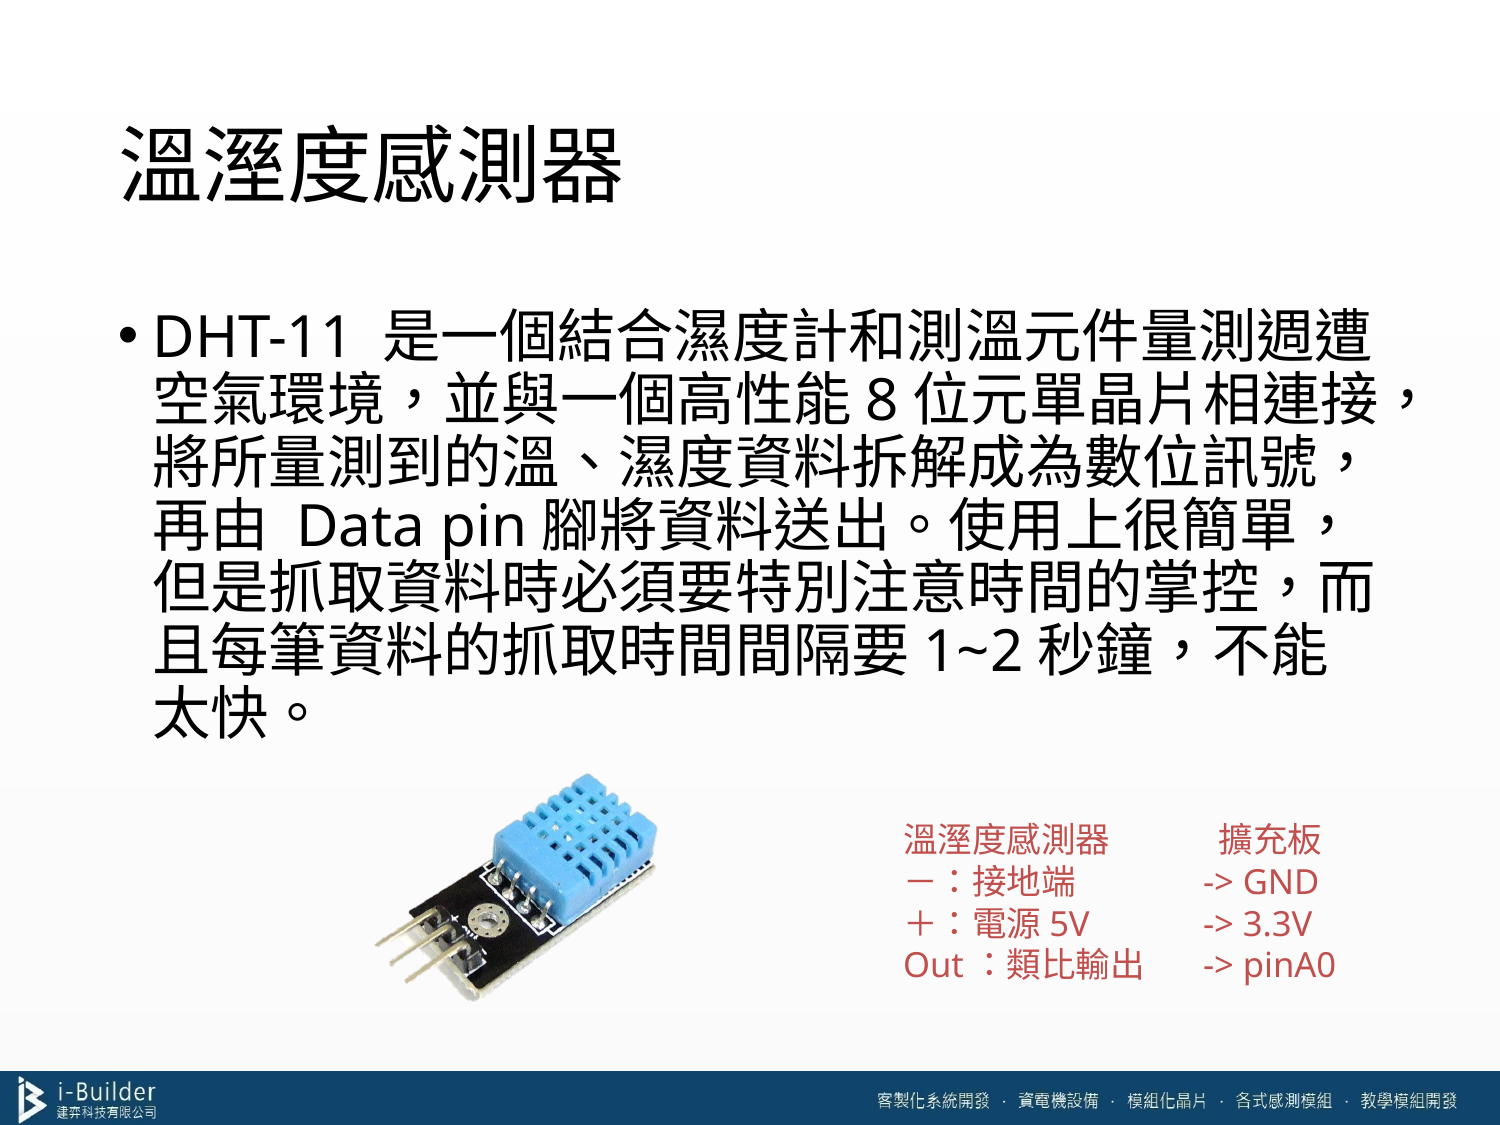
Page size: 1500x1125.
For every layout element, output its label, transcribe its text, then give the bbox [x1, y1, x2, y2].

picture [357, 734, 675, 1051]
text_box 溫溼度感測器 擴充板 －：接地端 -> GND ＋：電源5V -> 3.3V Out：類比輸出 -> pinA0 [888, 811, 1373, 992]
picture [0, 1071, 1500, 1125]
list DHT-11 是一個結合濕度計和測溫元件量測週遭空氣環境，並與一個高性能8位元單晶片相連接，將所量測到的溫、濕度資料拆解成為數位訊號，再由 Data pin腳將資料送出。使用上很簡單，但是抓取資料時必須要特別注意時間的掌控，而且每筆資料的抓取時間間隔要1~2秒鐘，不能太快。 [103, 299, 1397, 1014]
title 溫溼度感測器 [103, 59, 1397, 278]
